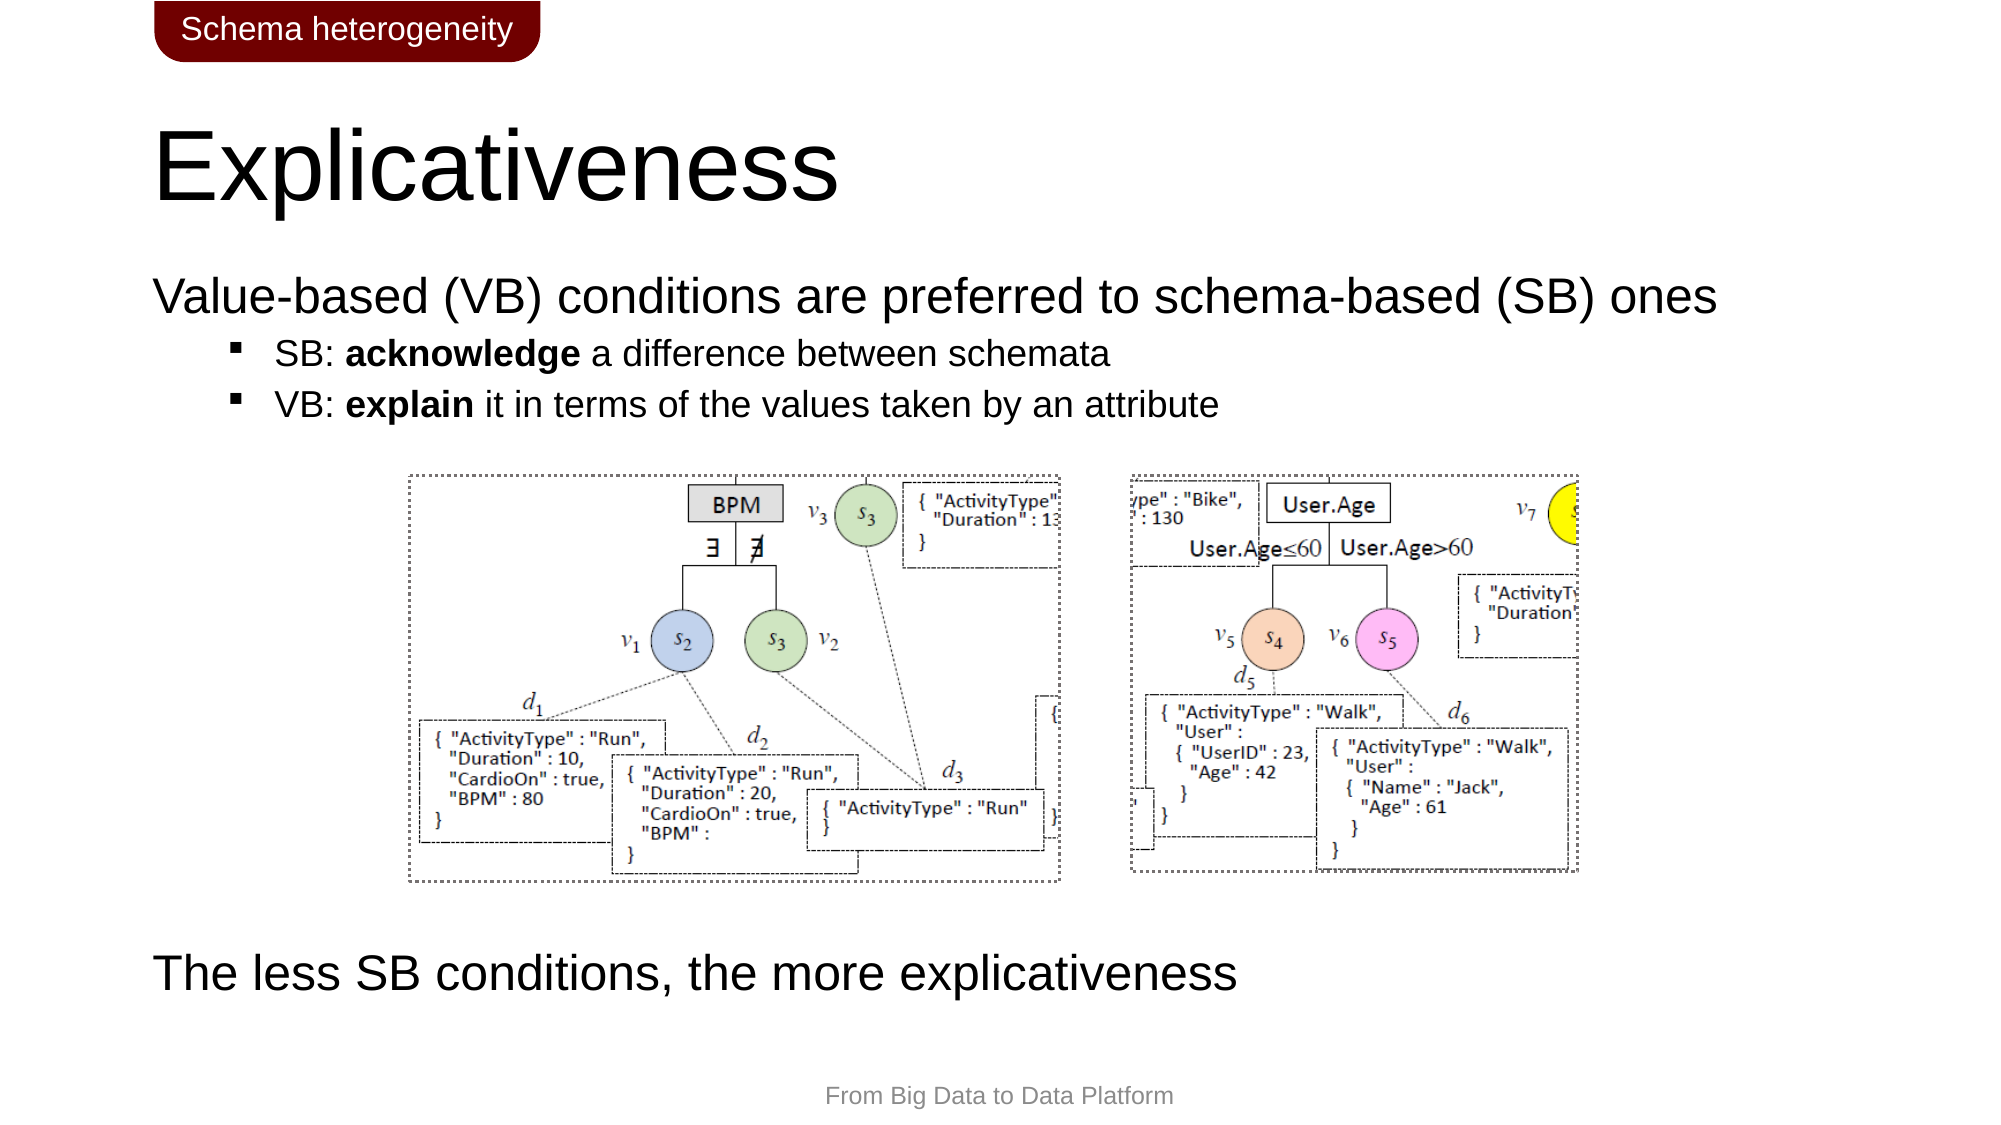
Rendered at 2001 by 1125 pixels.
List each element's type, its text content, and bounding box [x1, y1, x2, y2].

text_box Schema heterogeneity [154, 1, 541, 63]
picture [411, 477, 1059, 880]
picture [1133, 477, 1577, 870]
list Value-based (VB) conditions are preferred to schema-based (SB) ones SB: acknowledge a difference between schemata VB: explain it in terms of the values taken by an attribute The less SB conditions, the more explicativeness [137, 278, 1863, 993]
title Explicativeness [137, 59, 1863, 278]
